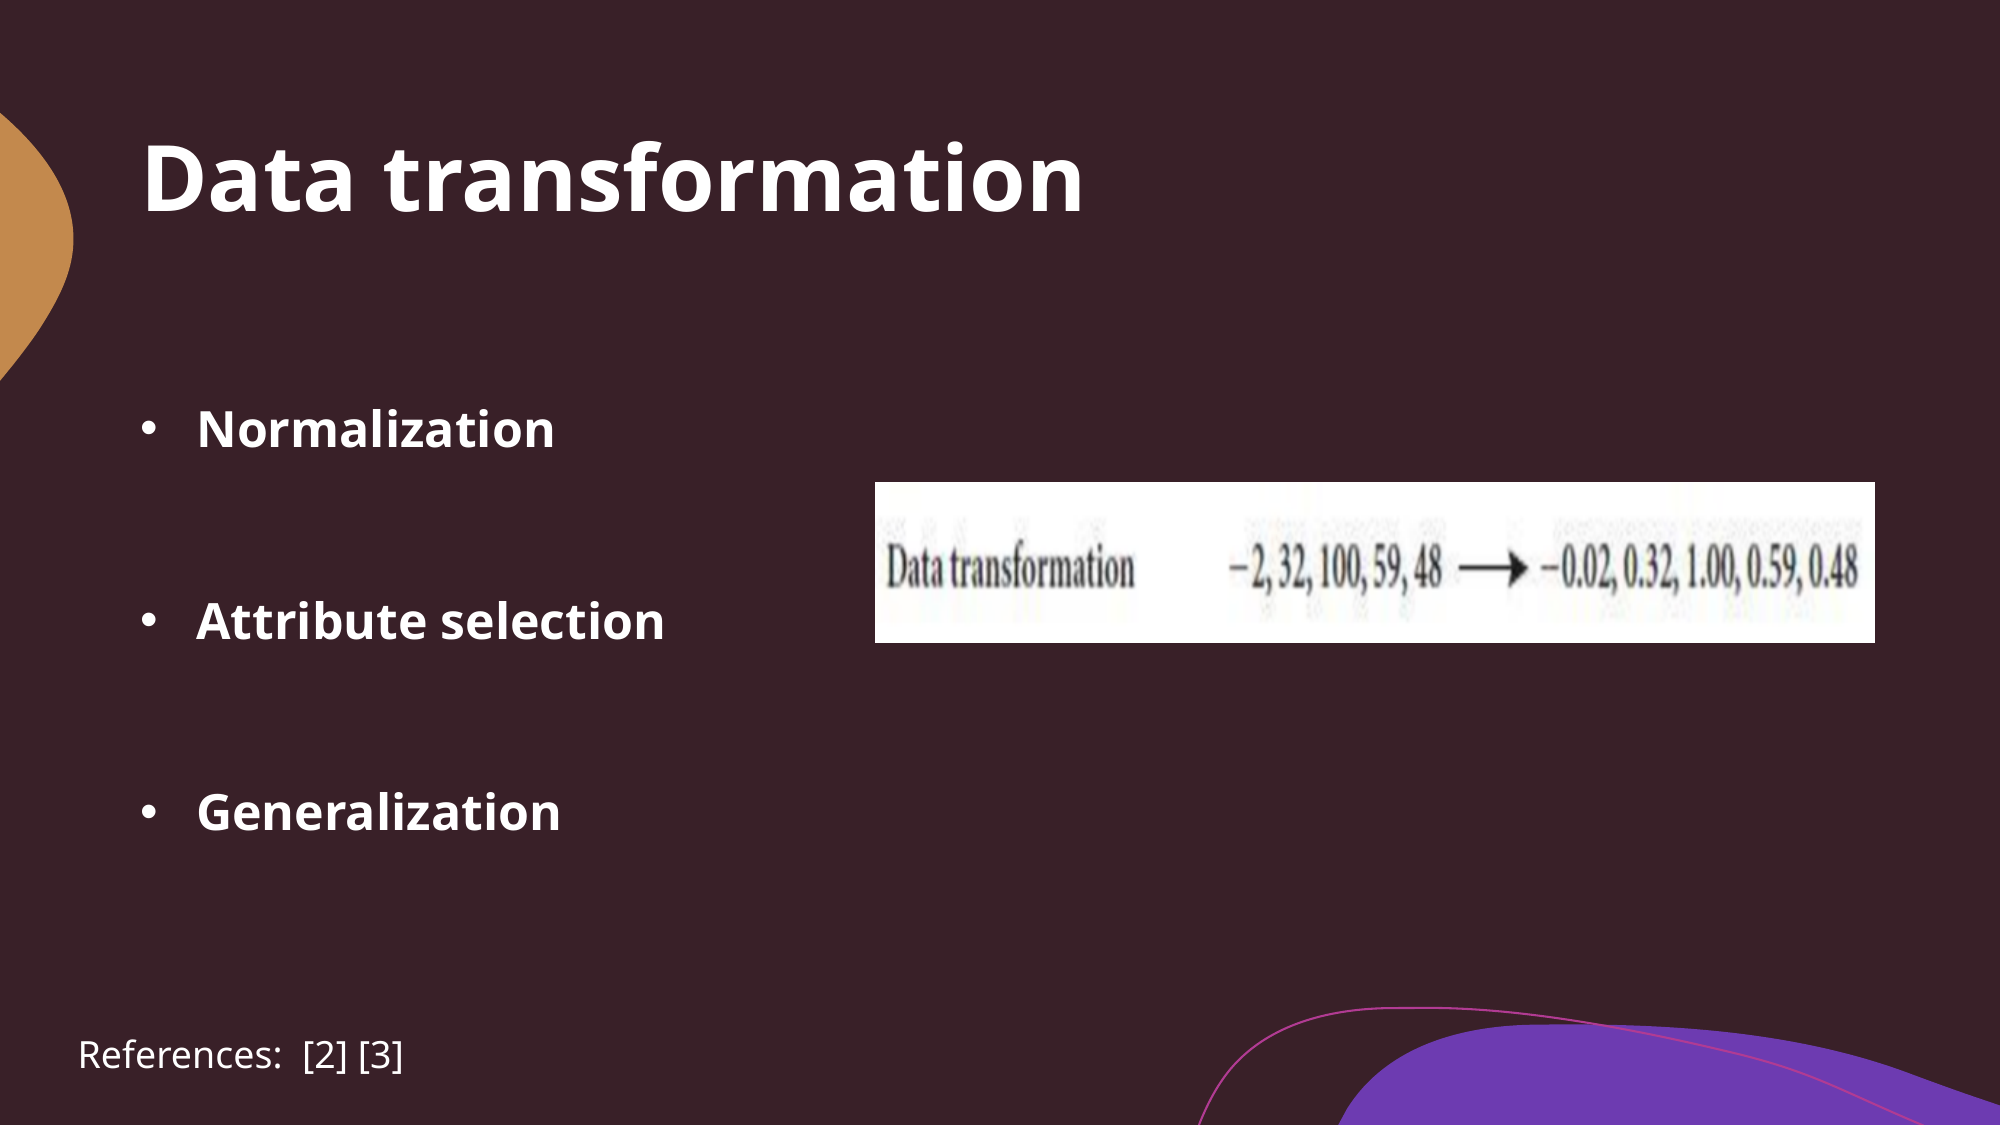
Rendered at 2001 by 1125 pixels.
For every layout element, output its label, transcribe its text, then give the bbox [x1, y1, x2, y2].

title Data transformation [125, 125, 1401, 375]
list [874, 482, 1875, 643]
list Normalization Attribute selection Generalization [125, 375, 750, 1000]
text_box References: [2] [3] [62, 1023, 426, 1084]
